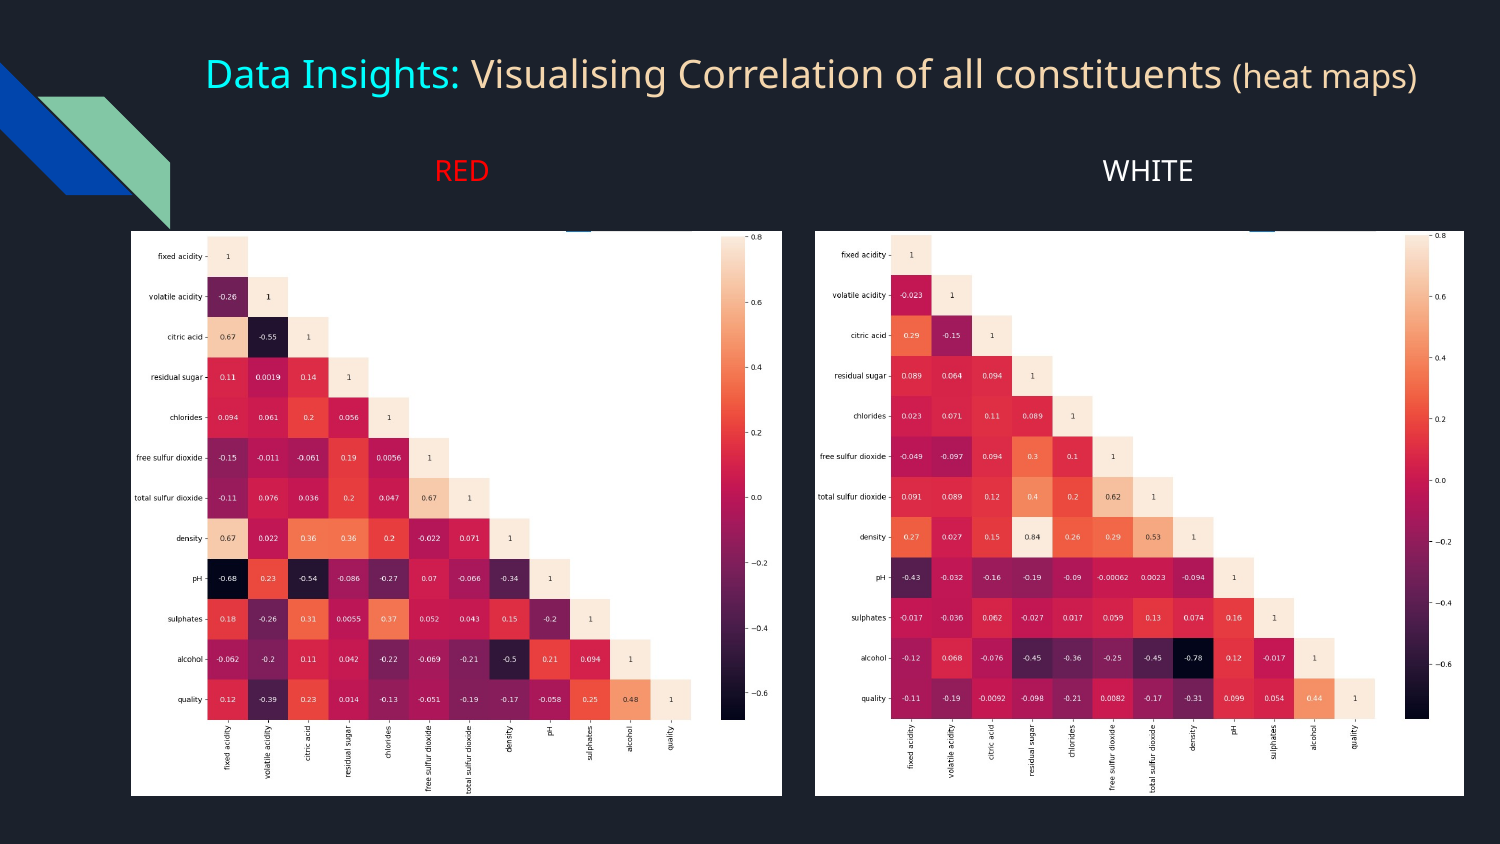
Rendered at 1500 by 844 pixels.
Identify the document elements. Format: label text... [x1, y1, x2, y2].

title Data Insights: Visualising Correlation of all constituents (heat maps) [190, 34, 1464, 113]
picture [814, 231, 1464, 797]
text_box RED [419, 137, 544, 207]
text_box WHITE [1087, 137, 1242, 207]
picture [131, 231, 783, 797]
